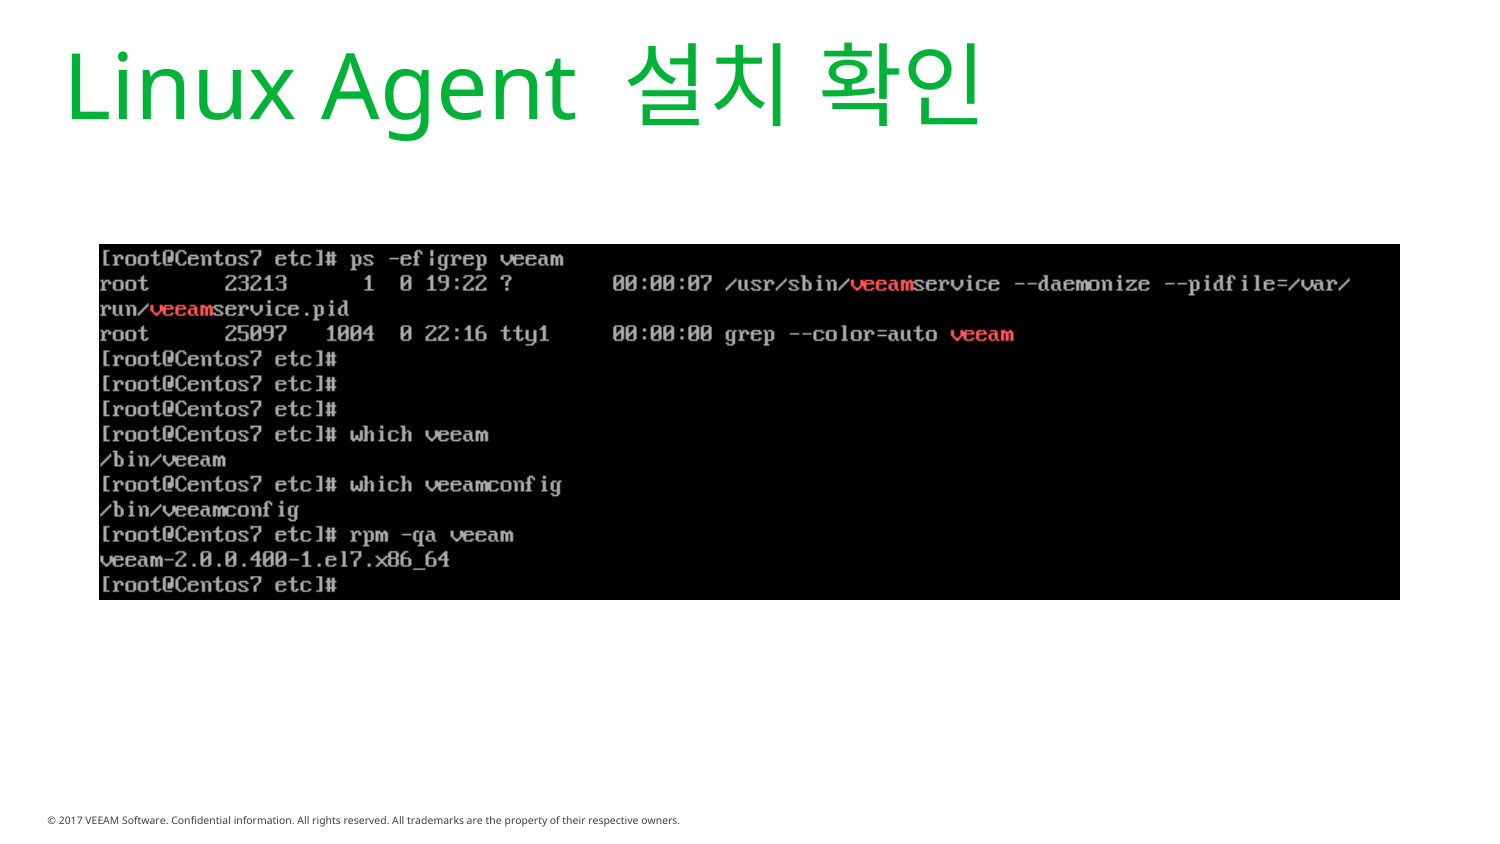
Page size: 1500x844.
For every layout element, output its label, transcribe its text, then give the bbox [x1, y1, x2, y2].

picture [99, 244, 1401, 600]
title Linux Agent 설치 확인 [63, 28, 1436, 140]
